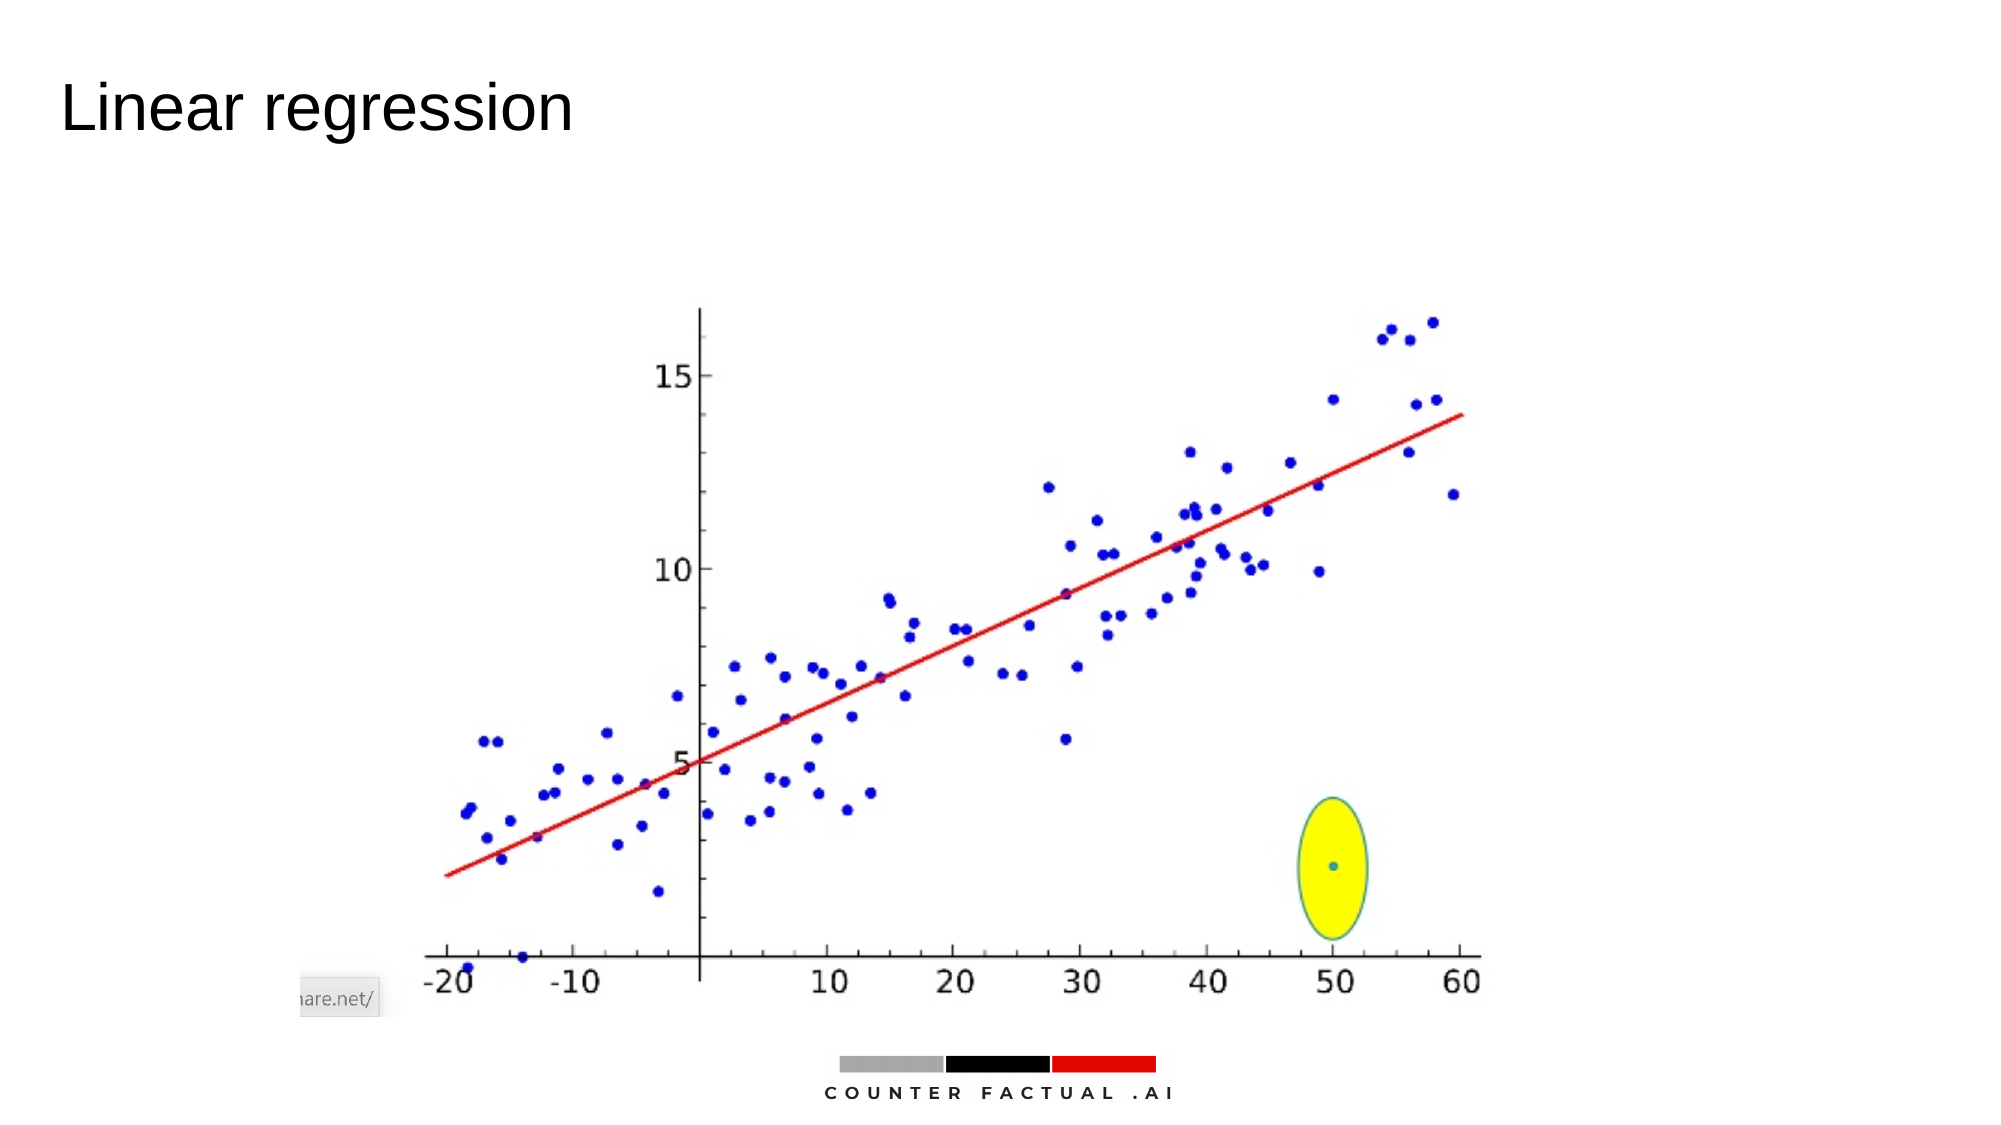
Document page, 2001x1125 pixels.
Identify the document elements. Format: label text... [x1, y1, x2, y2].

title Linear regression [0, 0, 2000, 218]
picture [299, 248, 1612, 1017]
picture [823, 1054, 1177, 1103]
